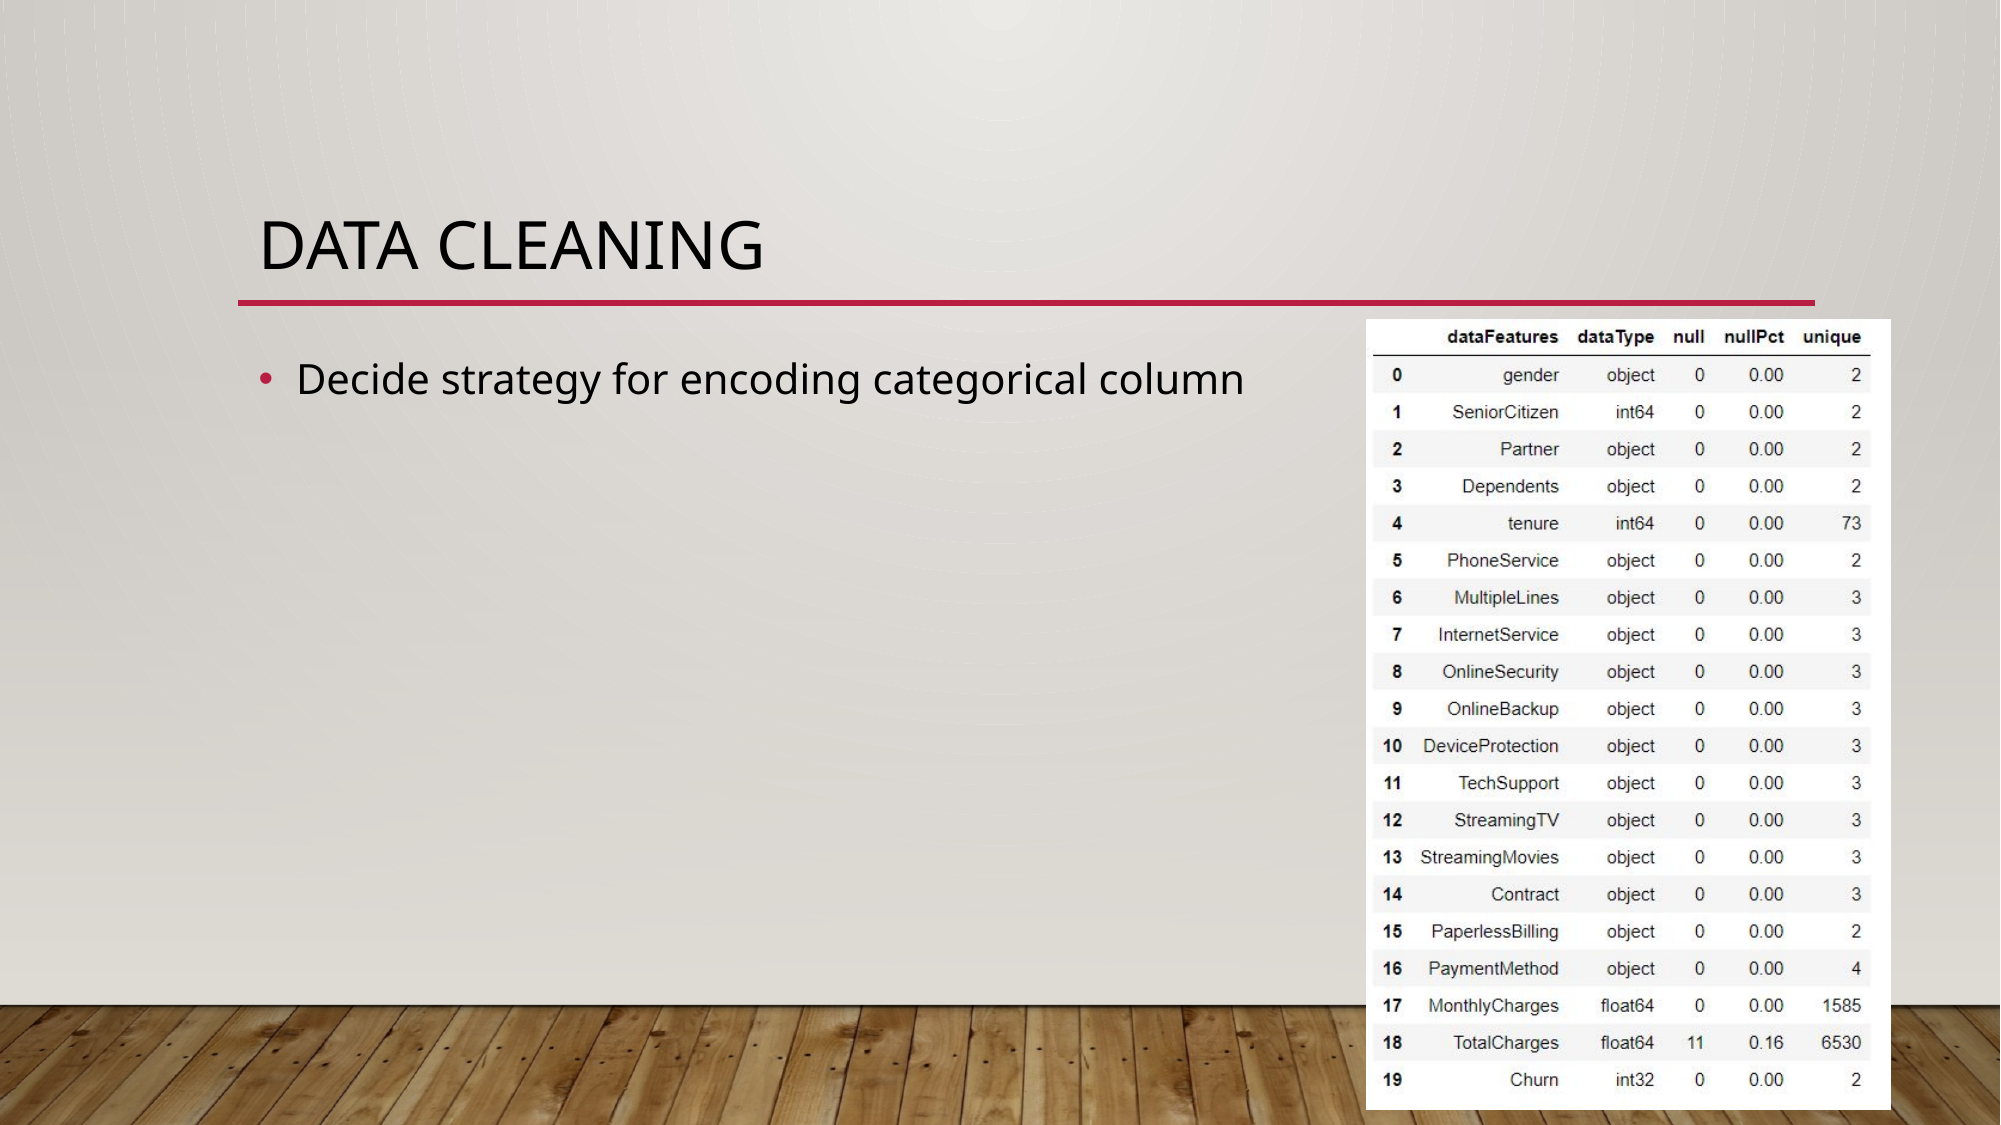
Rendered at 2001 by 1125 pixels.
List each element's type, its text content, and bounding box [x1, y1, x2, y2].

list Decide strategy for encoding categorical column [243, 335, 1365, 1068]
title Data Cleaning [243, 204, 1819, 335]
picture [0, 319, 2000, 1125]
